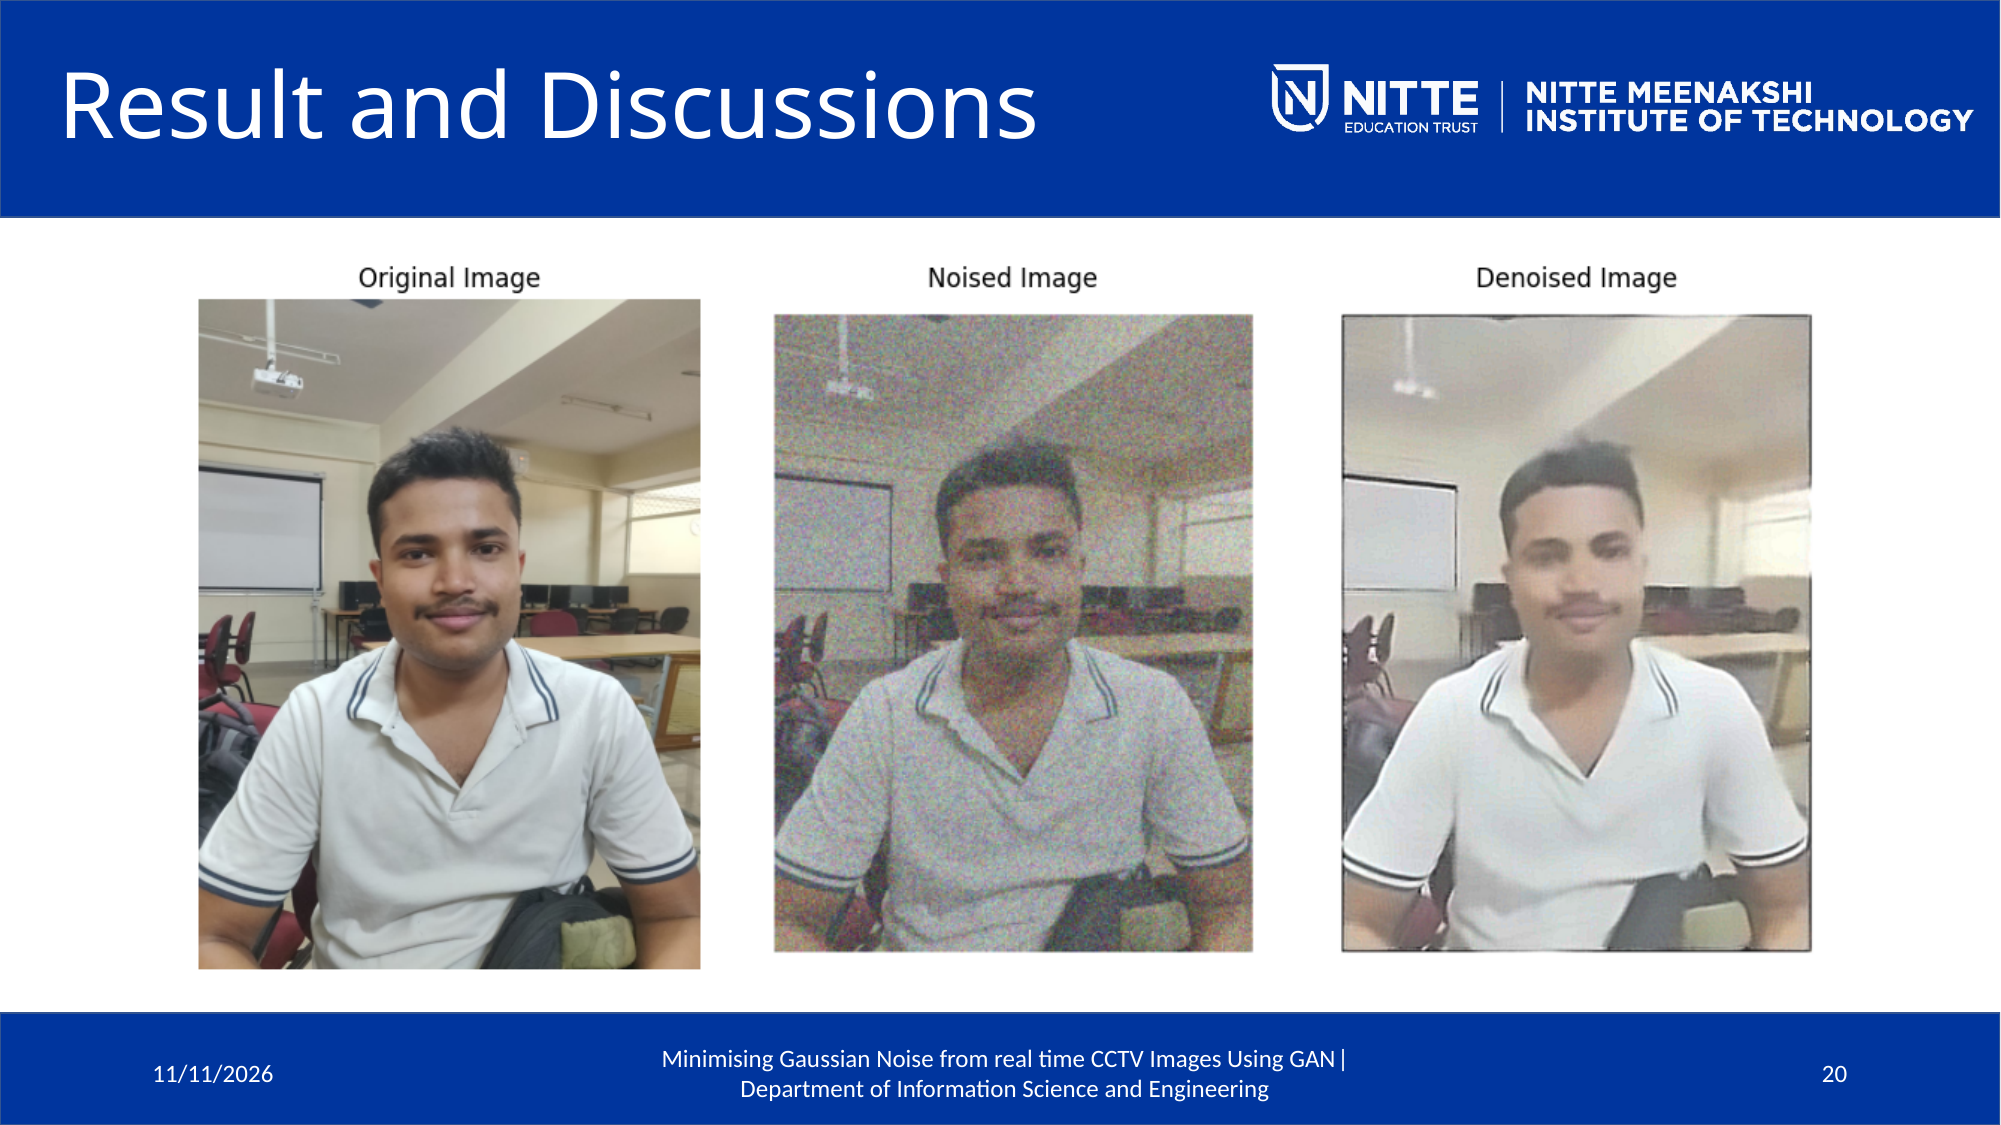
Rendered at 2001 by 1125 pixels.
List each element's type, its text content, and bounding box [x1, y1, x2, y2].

slide_number 20 [1421, 1042, 1863, 1103]
picture [145, 0, 2001, 992]
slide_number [137, 1042, 588, 1103]
footer Minimising Gaussian Noise from real time CCTV Images Using GAN| Department of Information Science and Engineering [589, 1042, 1421, 1103]
title Result and Discussions [43, 0, 1769, 218]
